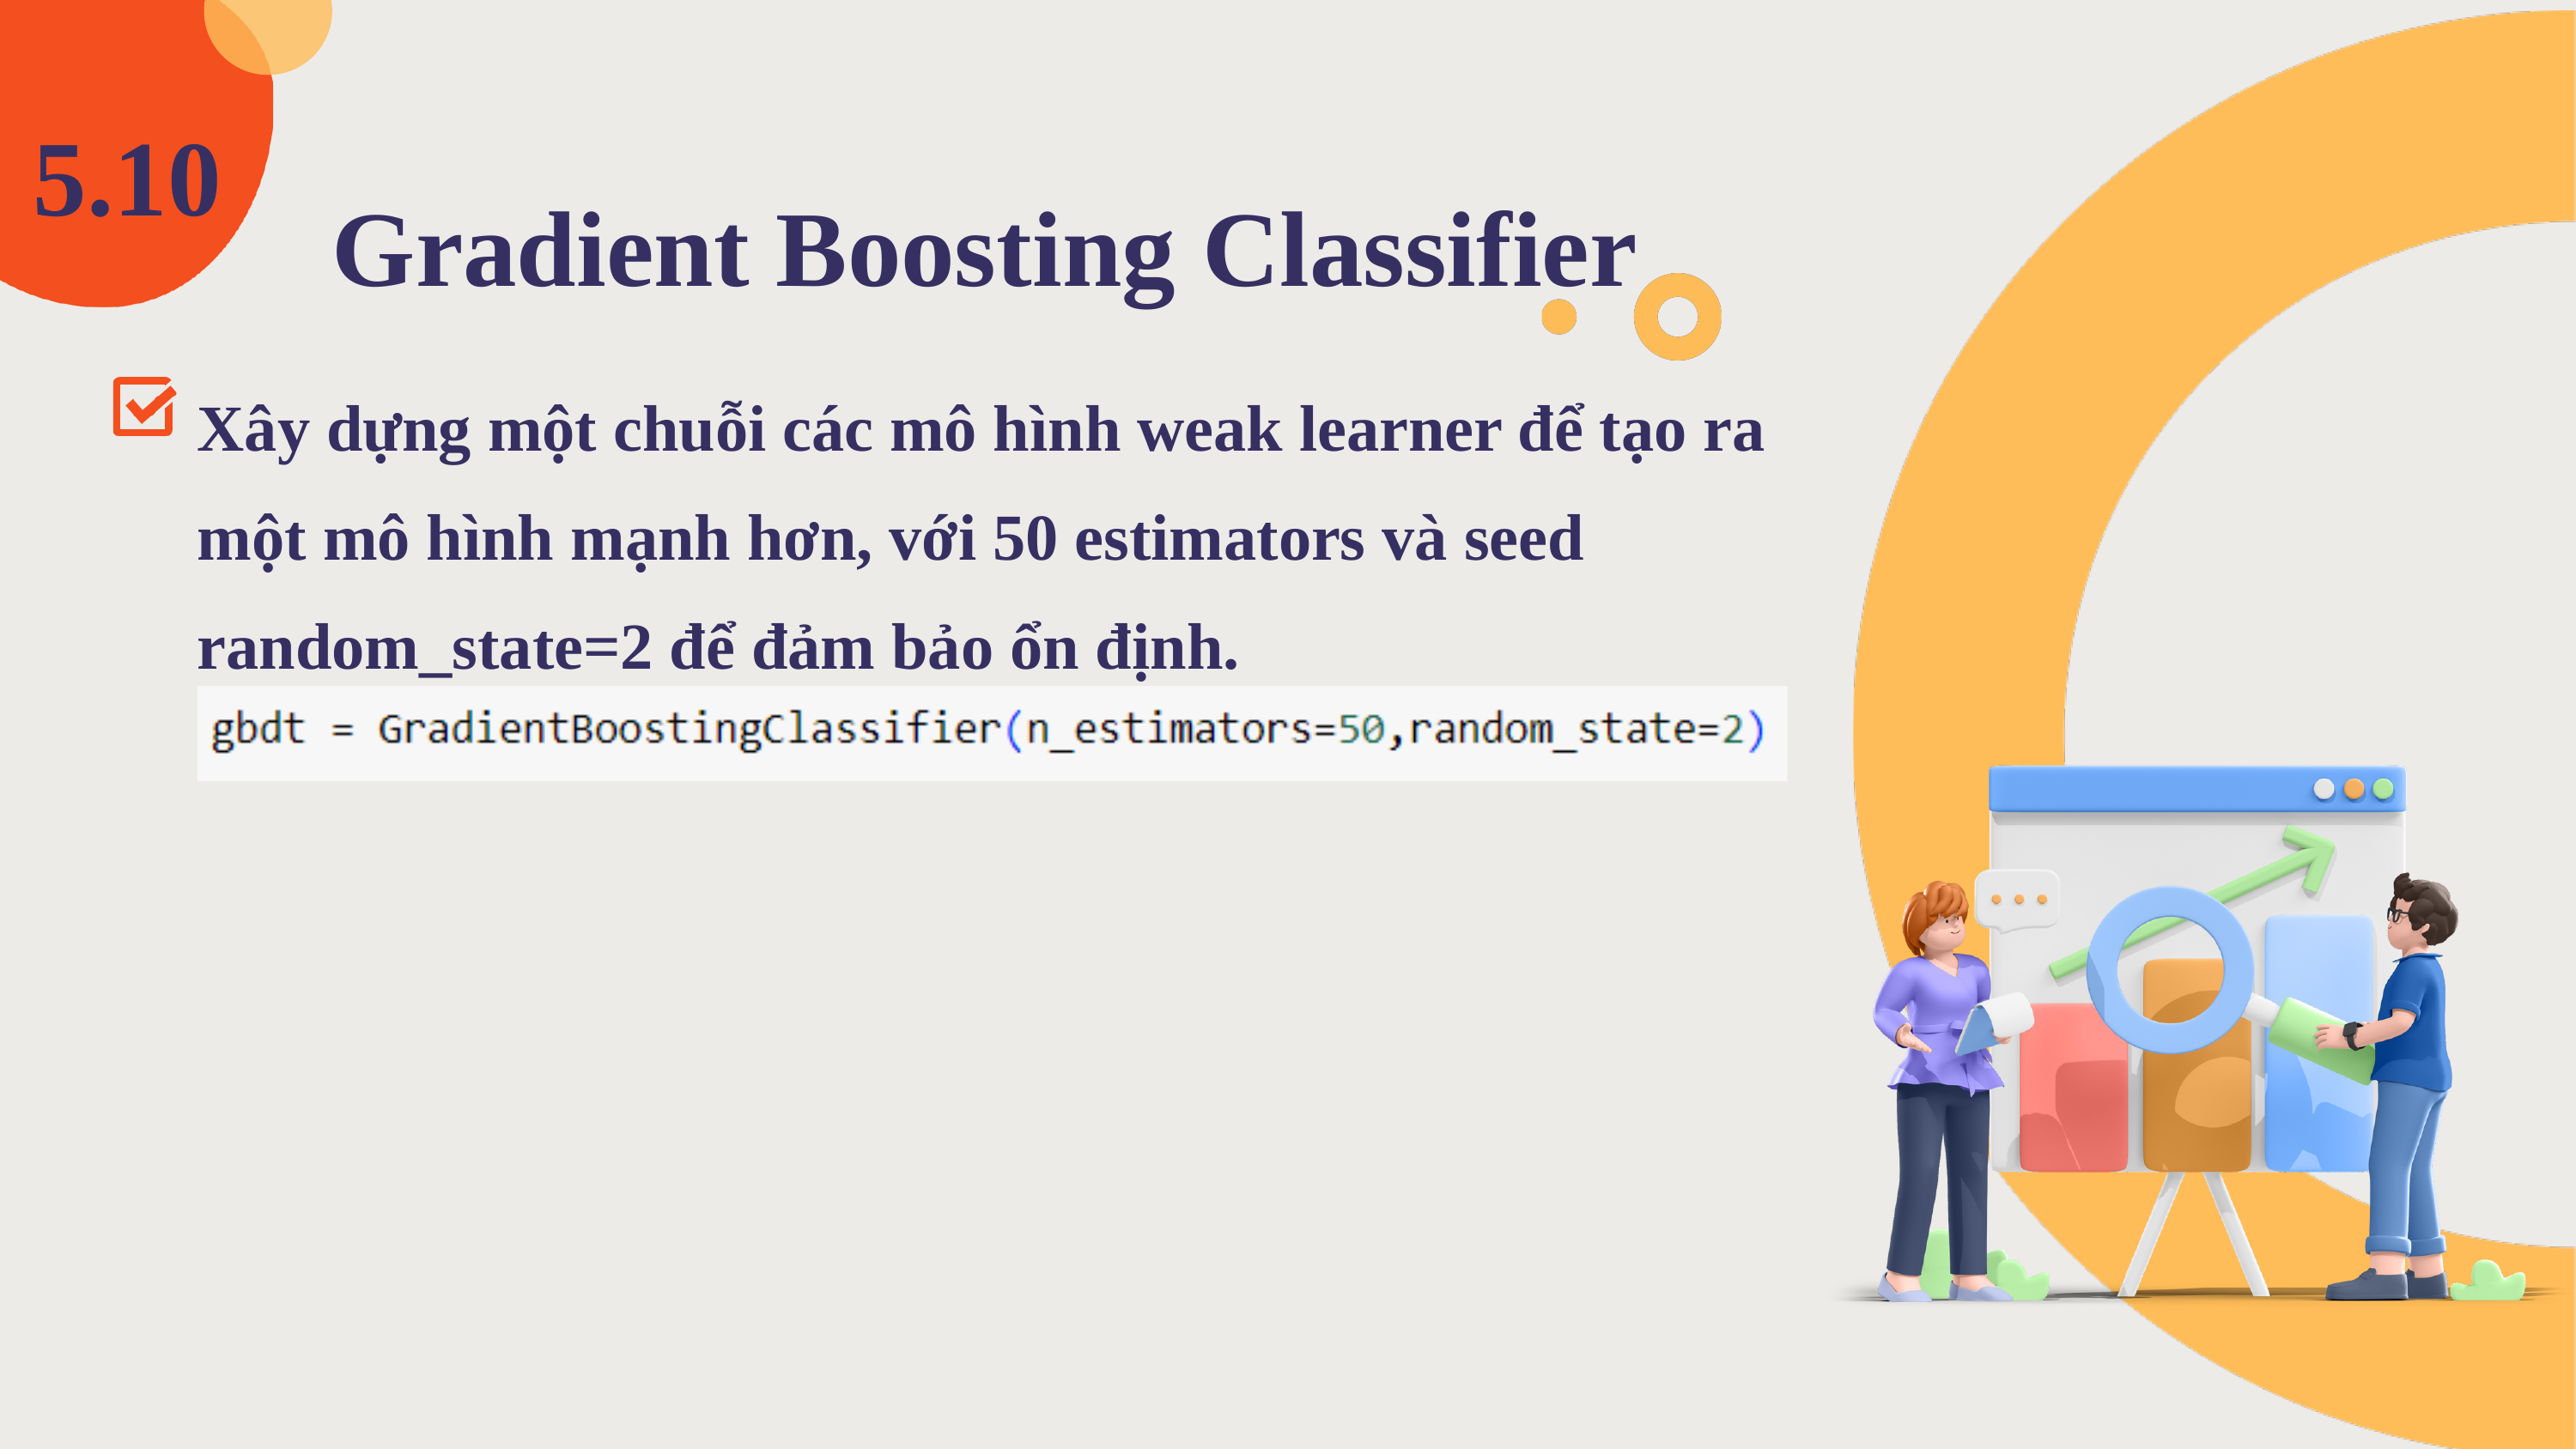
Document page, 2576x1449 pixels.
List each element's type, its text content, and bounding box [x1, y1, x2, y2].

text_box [204, 0, 333, 76]
text_box [112, 377, 177, 436]
text_box Gradient Boosting Classifier [331, 127, 1895, 308]
text_box [1853, 10, 2576, 765]
text_box [1541, 308, 1722, 355]
text_box [1853, 1369, 2576, 1449]
text_box [197, 686, 1788, 781]
text_box [1818, 765, 2576, 1369]
text_box 5.10 [33, 57, 257, 238]
text_box Xây dựng một chuỗi các mô hình weak learner để tạo ra một mô hình mạnh hơn, với 50 estimators và seed random_state=2 để đảm bảo ổn định. [197, 355, 1826, 683]
text_box [0, 0, 274, 307]
